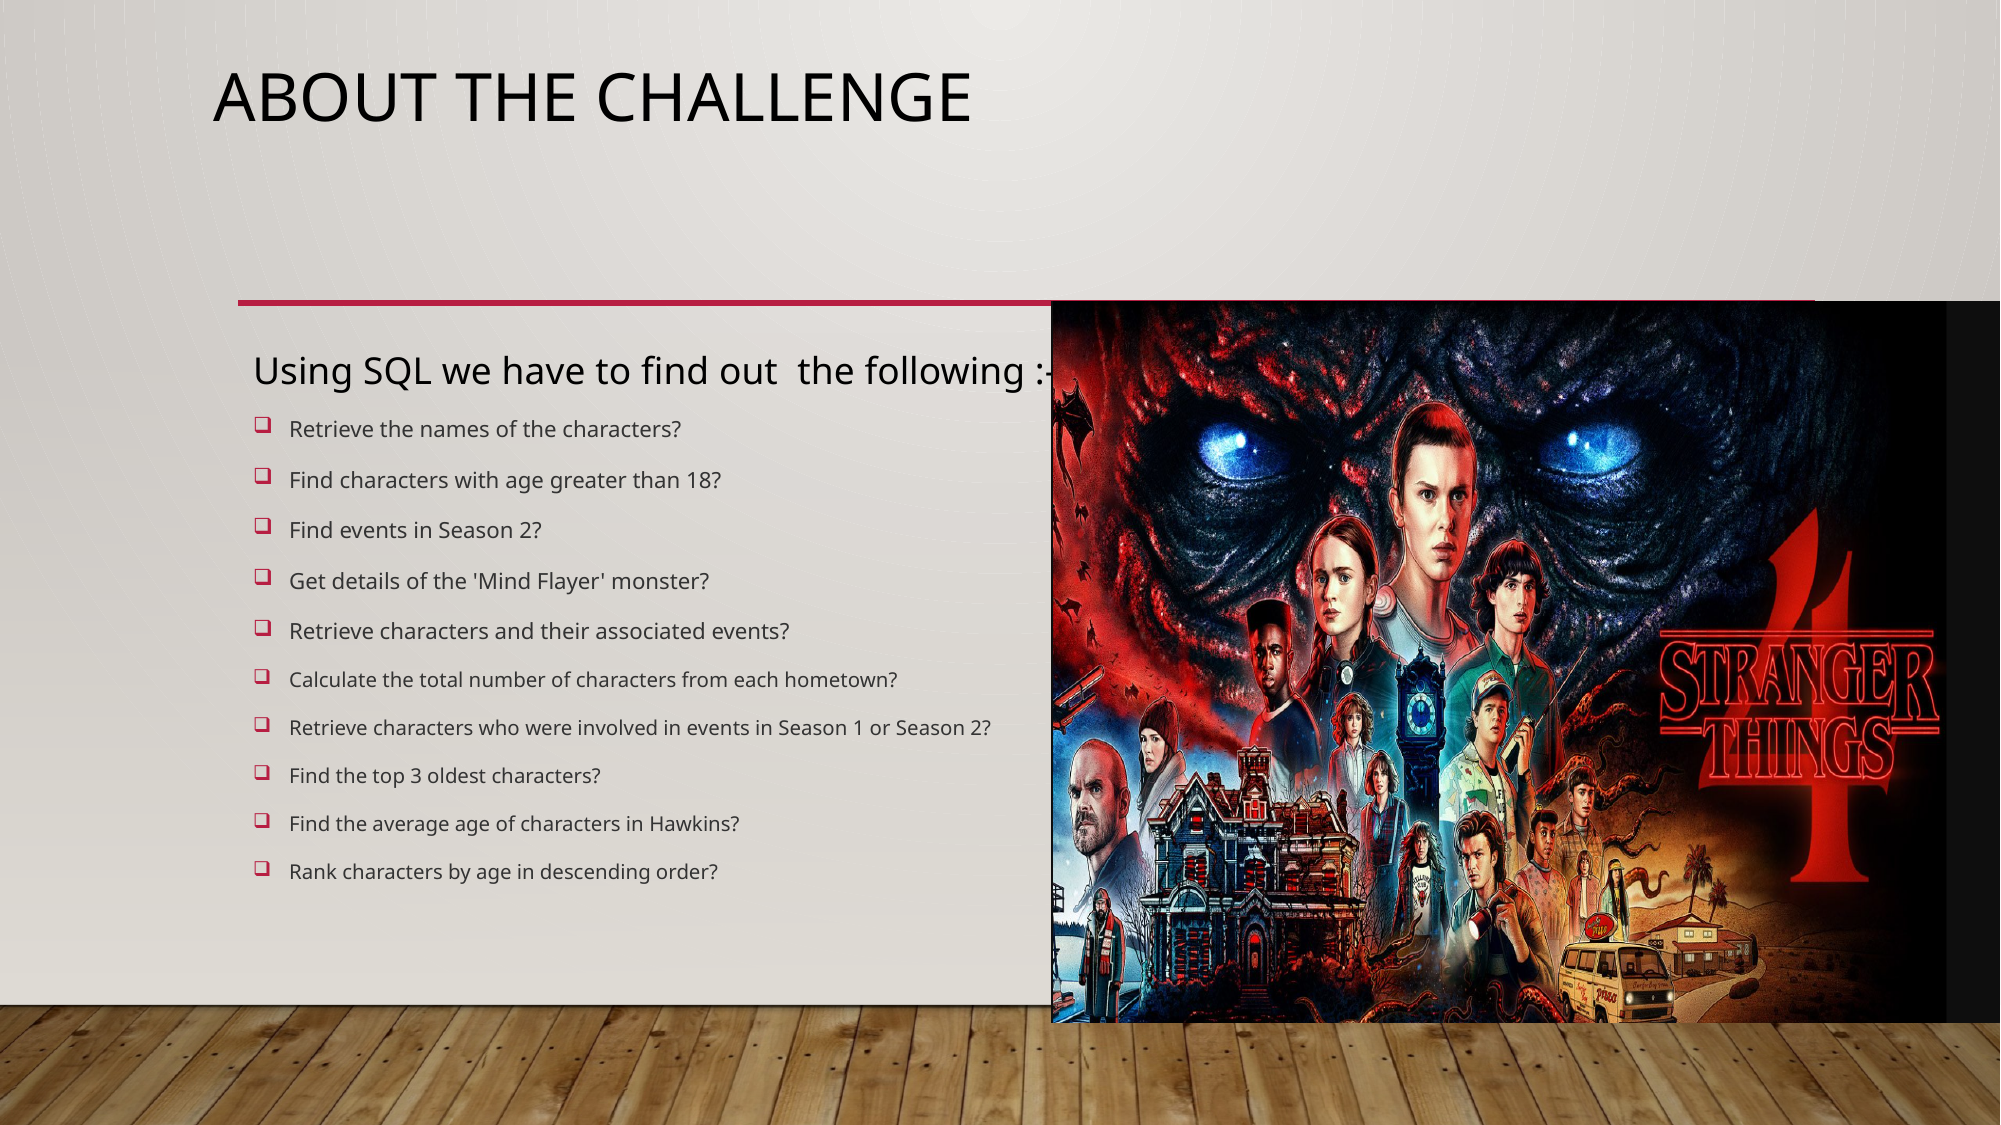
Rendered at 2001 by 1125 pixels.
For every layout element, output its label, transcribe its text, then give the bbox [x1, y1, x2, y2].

list Using SQL we have to find out the following :- Retrieve the names of the characters? Find characters with age greater than 18? Find events in Season 2? Get details of the 'Mind Flayer' monster? Retrieve characters and their associated events? Calculate the total number of characters from each hometown? Retrieve characters who were involved in events in Season 1 or Season 2? Find the top 3 oldest characters? Find the average age of characters in Hawkins? Rank characters by age in descending order? [238, 330, 1051, 897]
picture [0, 301, 2000, 1125]
title About the challenge [198, 56, 1774, 229]
